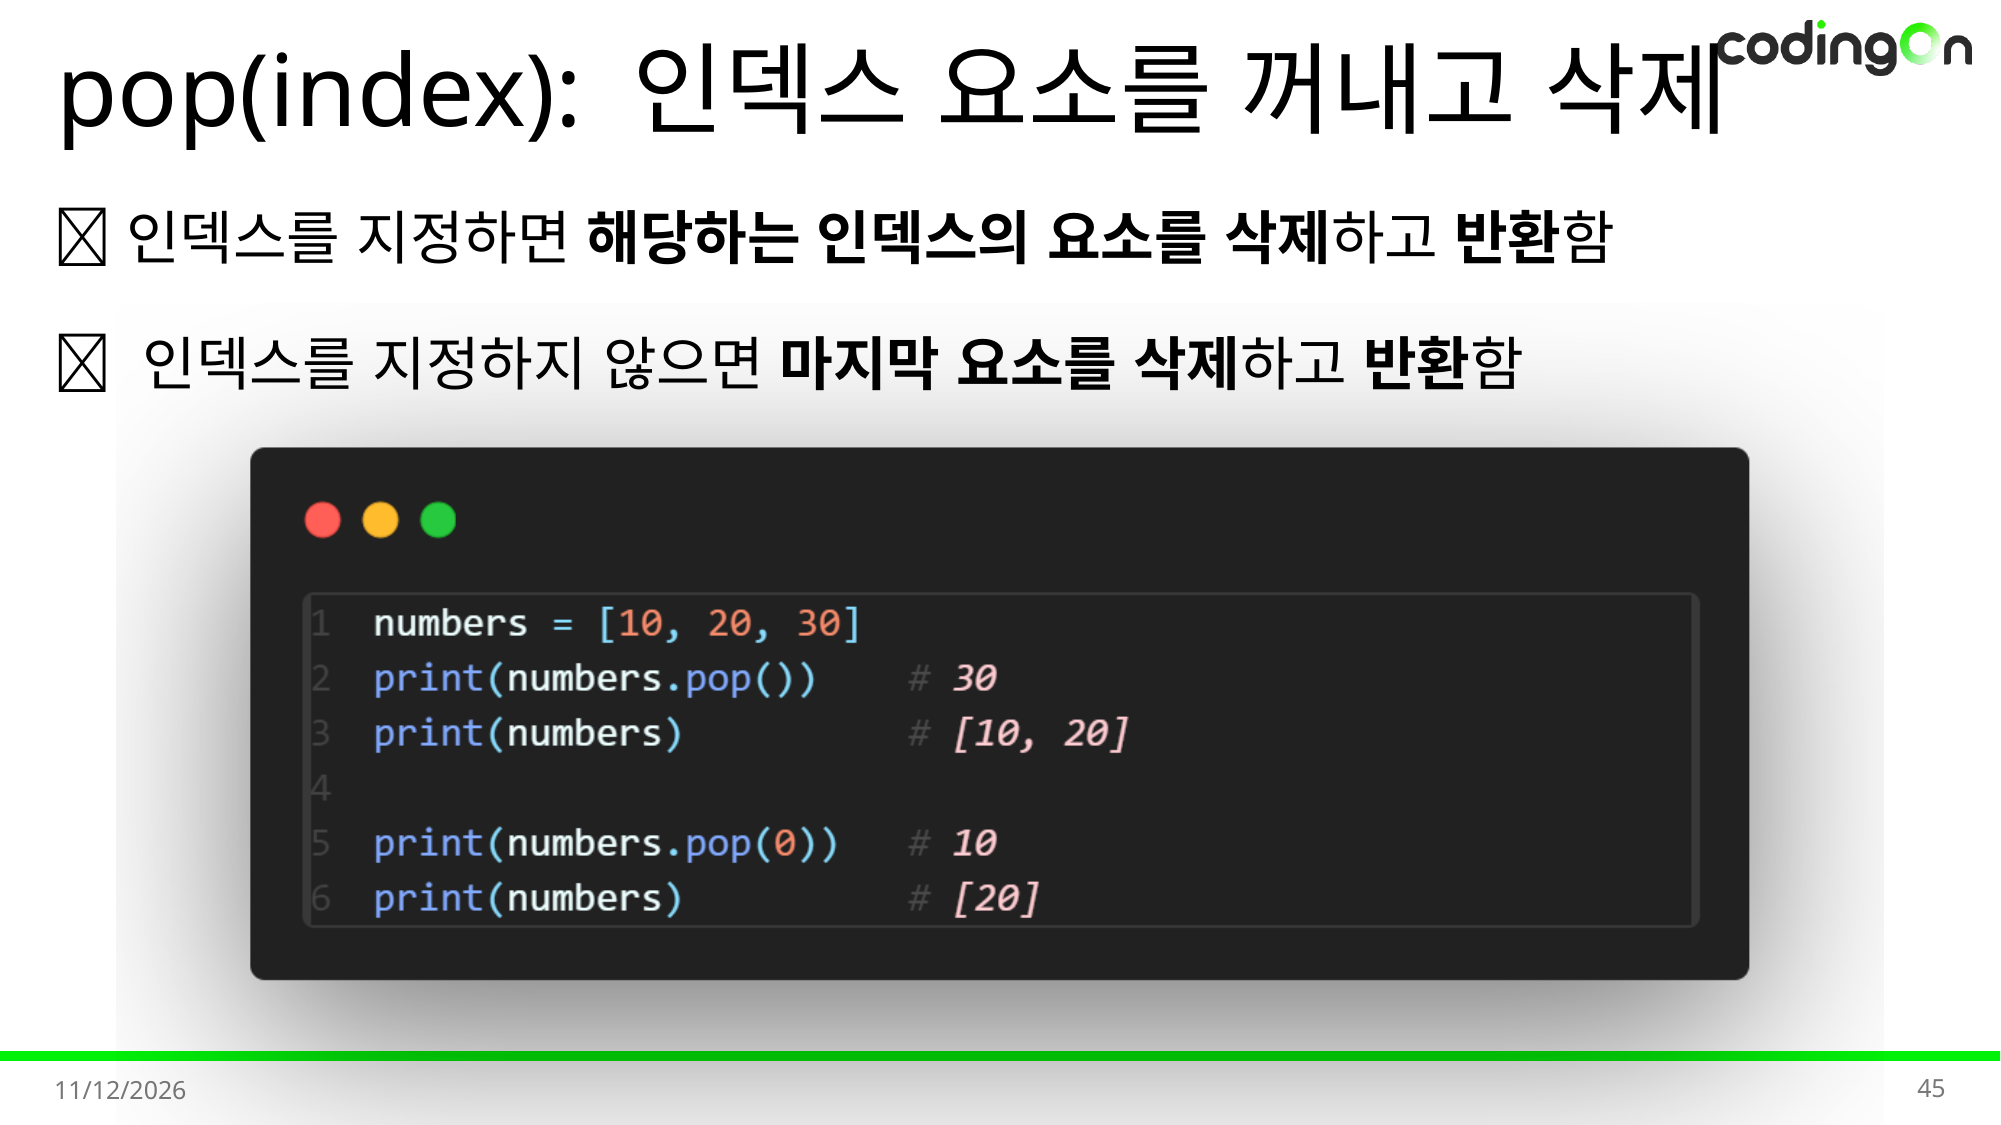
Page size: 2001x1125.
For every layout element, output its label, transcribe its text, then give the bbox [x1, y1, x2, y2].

text_box 💡인덱스를 지정하면 해당하는 인덱스의 요소를 삭제하고 반환함 📌 인덱스를 지정하지 않으면 마지막 요소를 삭제하고 반환함 [39, 158, 1959, 412]
picture [116, 303, 1884, 1125]
slide_number 45 [1884, 1059, 1961, 1120]
title pop(index): 인덱스 요소를 꺼내고 삭제 [41, 0, 1767, 158]
picture [1767, 20, 1972, 76]
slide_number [39, 1061, 116, 1122]
